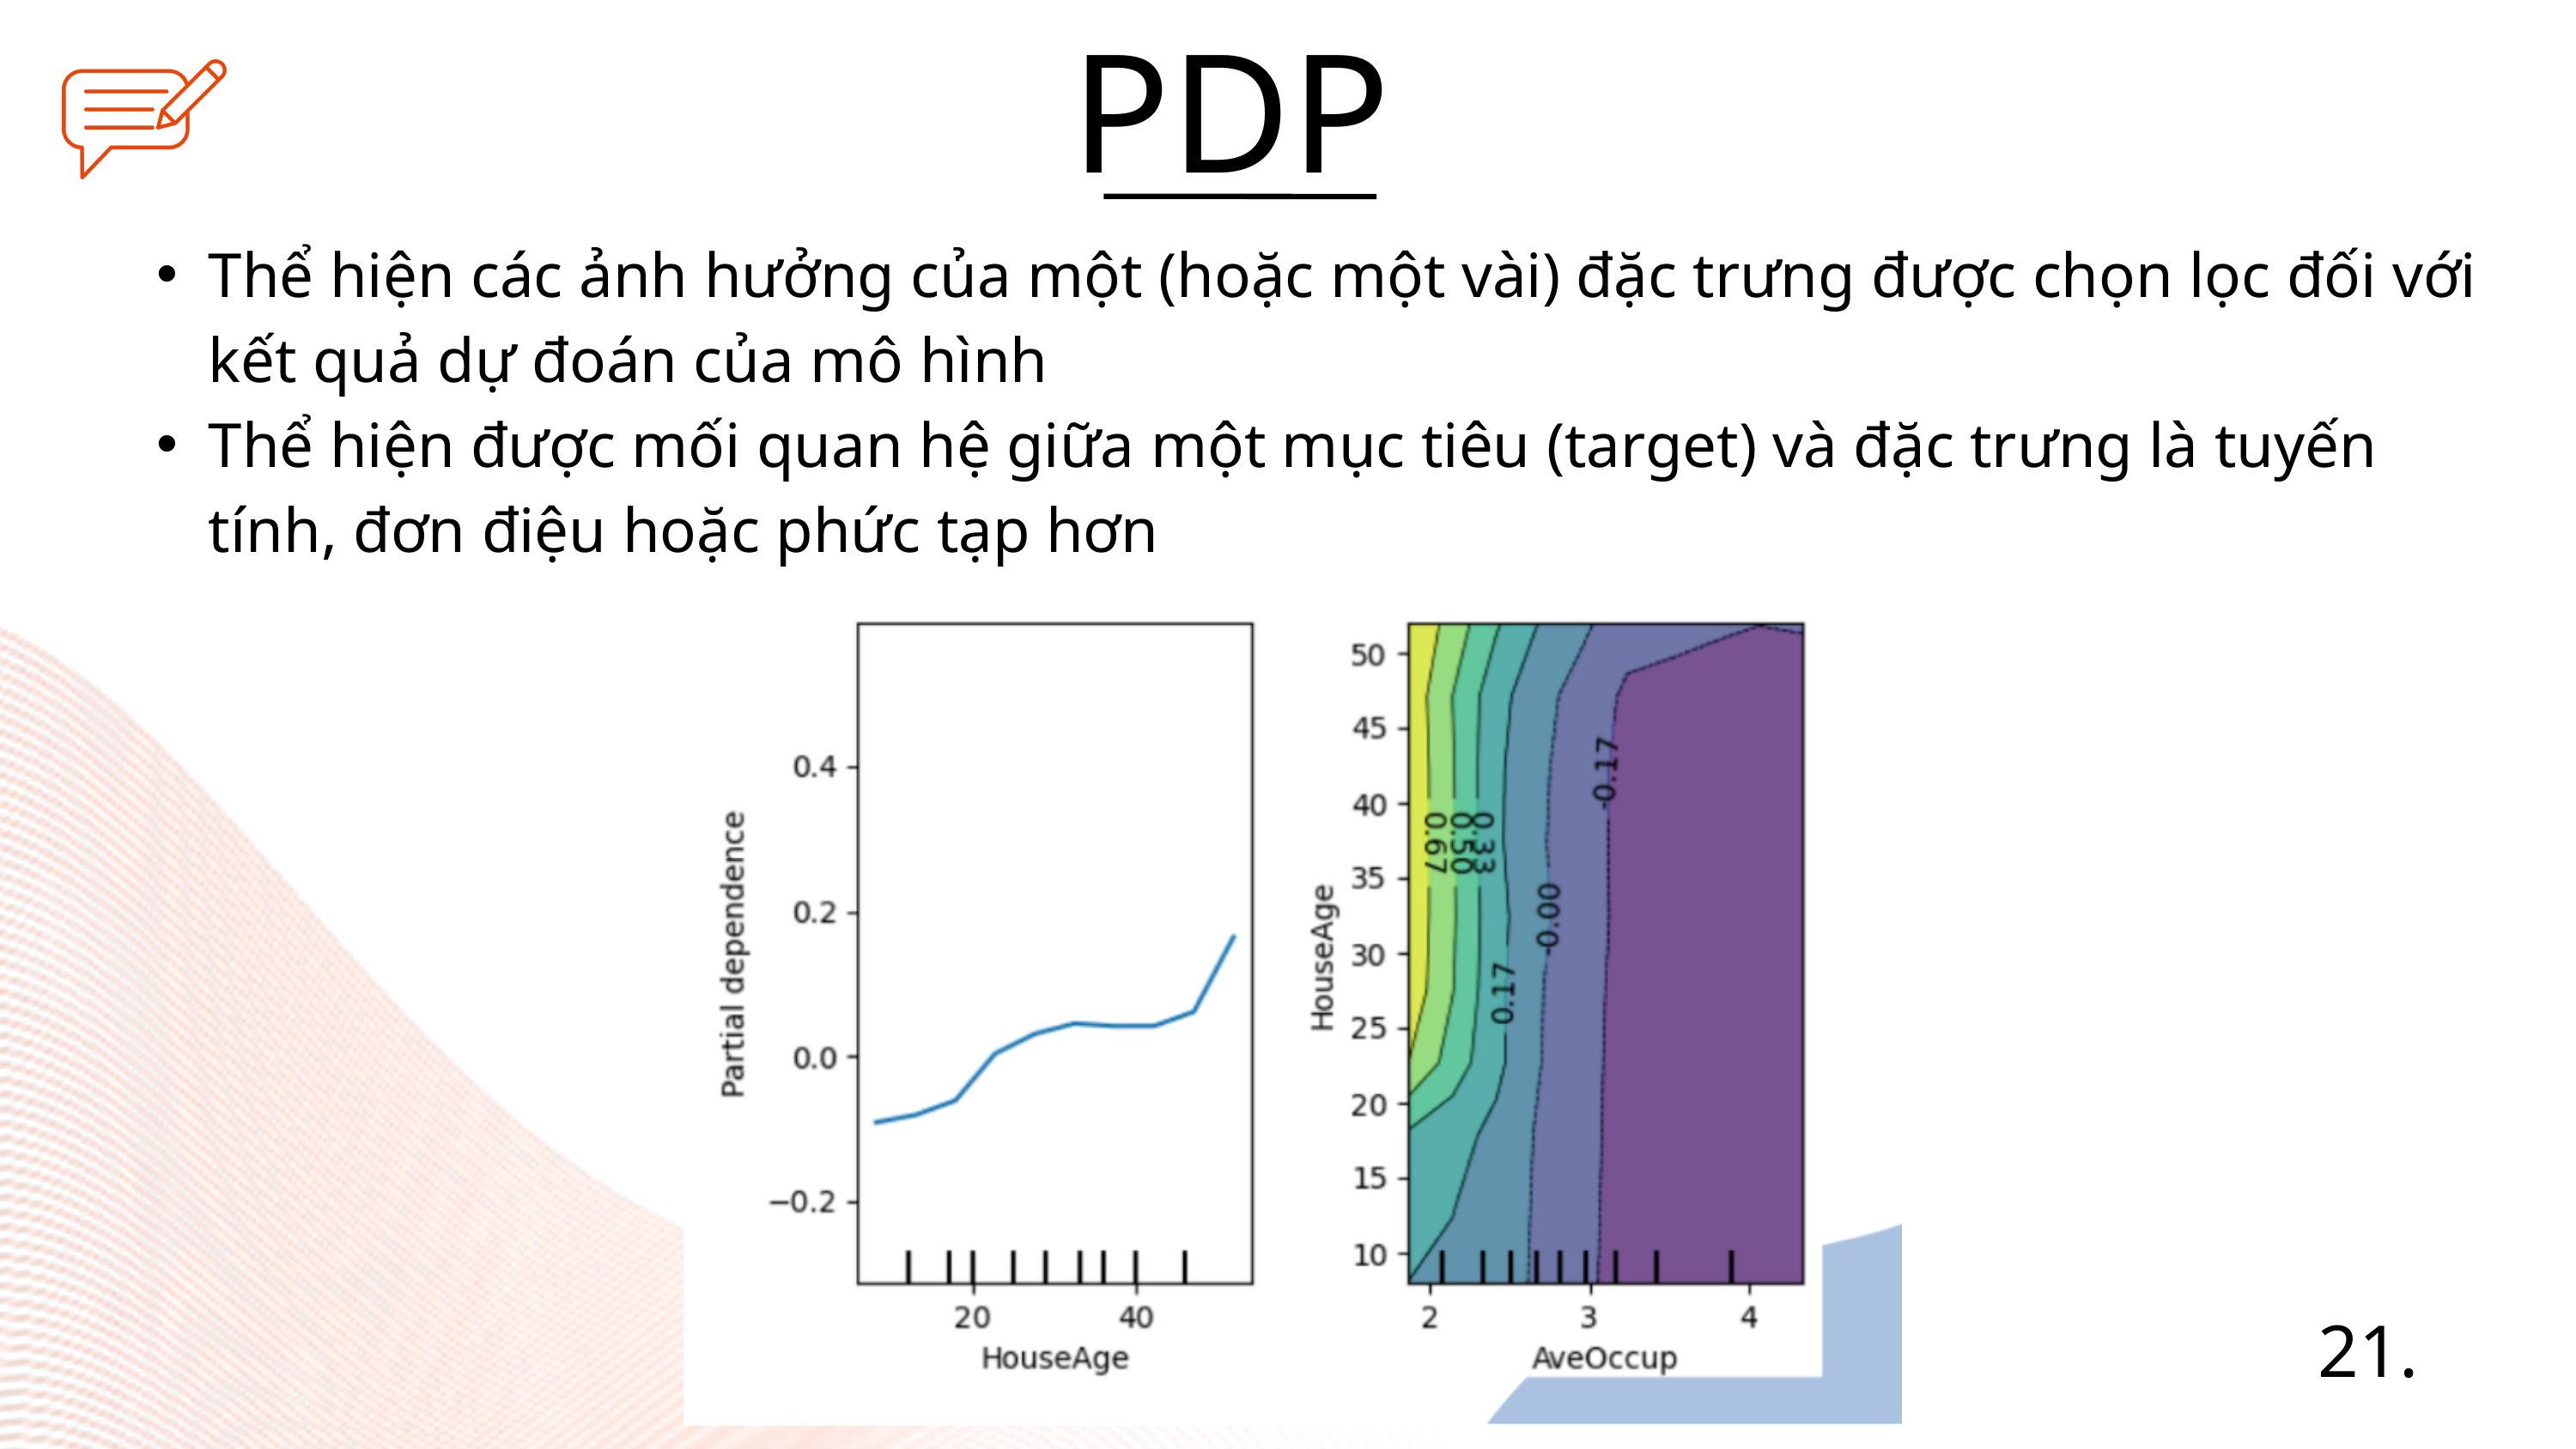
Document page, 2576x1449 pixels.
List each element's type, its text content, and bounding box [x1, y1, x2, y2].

picture [62, 58, 228, 180]
picture [0, 551, 1903, 1449]
text_box Thể hiện các ảnh hưởng của một (hoặc một vài) đặc trưng được chọn lọc đối với kết quả dự đoán của mô hình Thể hiện được mối quan hệ giữa một mục tiêu (target) và đặc trưng là tuyến tính, đơn điệu hoặc phức tạp hơn [105, 224, 2481, 650]
text_box 21. [2220, 1298, 2518, 1391]
text_box PDP [1055, 0, 1406, 207]
